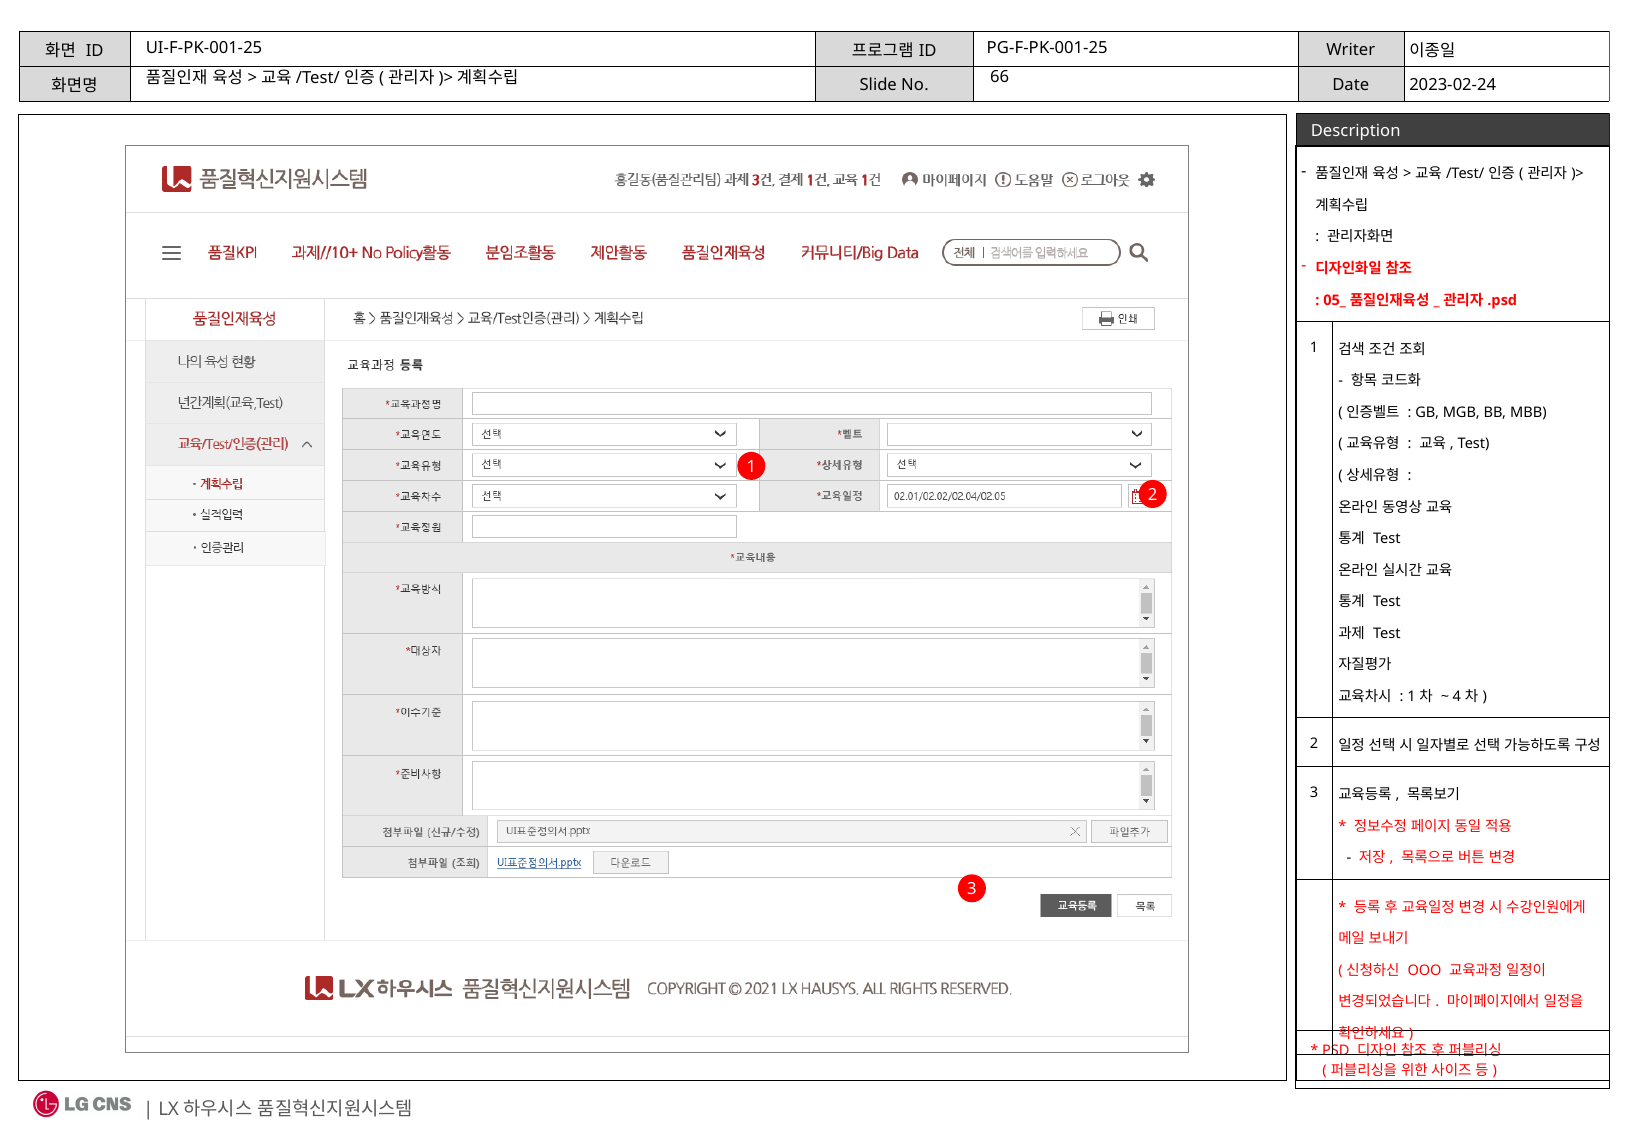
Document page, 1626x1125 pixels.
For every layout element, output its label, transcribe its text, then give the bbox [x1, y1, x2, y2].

table_header * PSD 디자인 참조 후 퍼블리싱 (퍼블리싱을 위한 사이즈 등) [1296, 1055, 1609, 1088]
table_cell 3 [1296, 767, 1332, 879]
table_cell * 등록 후 교육일정 변경 시 수강인원에게 메일 보내기 (신청하신 OOO 교육과정 일정이 변경되었습니다. 마이페이지에서 일정을 확인하세요) [1333, 880, 1609, 1054]
table_cell 일정 선택 시 일자별로 선택 가능하도록 구성 [1333, 718, 1609, 766]
picture [125, 145, 1189, 1053]
table_cell 교육등록, 목록보기 * 정보수정 페이지 동일 적용 - 저장, 목록으로 버튼 변경 [1333, 767, 1609, 879]
table_cell 1 [1296, 322, 1332, 717]
list PG-F-PK-001-25 [971, 31, 1299, 62]
table_cell [1296, 880, 1332, 1054]
table_header 품질인재 육성>교육/Test/인증(관리자)>계획수립 : 관리자화면 디자인화일 참조 : 05_품질인재육성_관리자.psd [1296, 146, 1609, 321]
table_cell 2 [1296, 718, 1332, 766]
list 품질인재 육성>교육/Test/인증(관리자)>계획수립 [131, 62, 813, 93]
table_cell 검색 조건 조회 - 항목 코드화 (인증벨트 : GB, MGB, BB, MBB) (교육유형 : 교육, Test) (상세유형 : 온라인 동영상 교육 통계 Test 온라인 실시간 교육 통계 Test 과제 Test 자질평가 교육차시 : 1차 ~ 4차) [1333, 322, 1609, 717]
list UI-F-PK-001-25 [131, 31, 813, 62]
